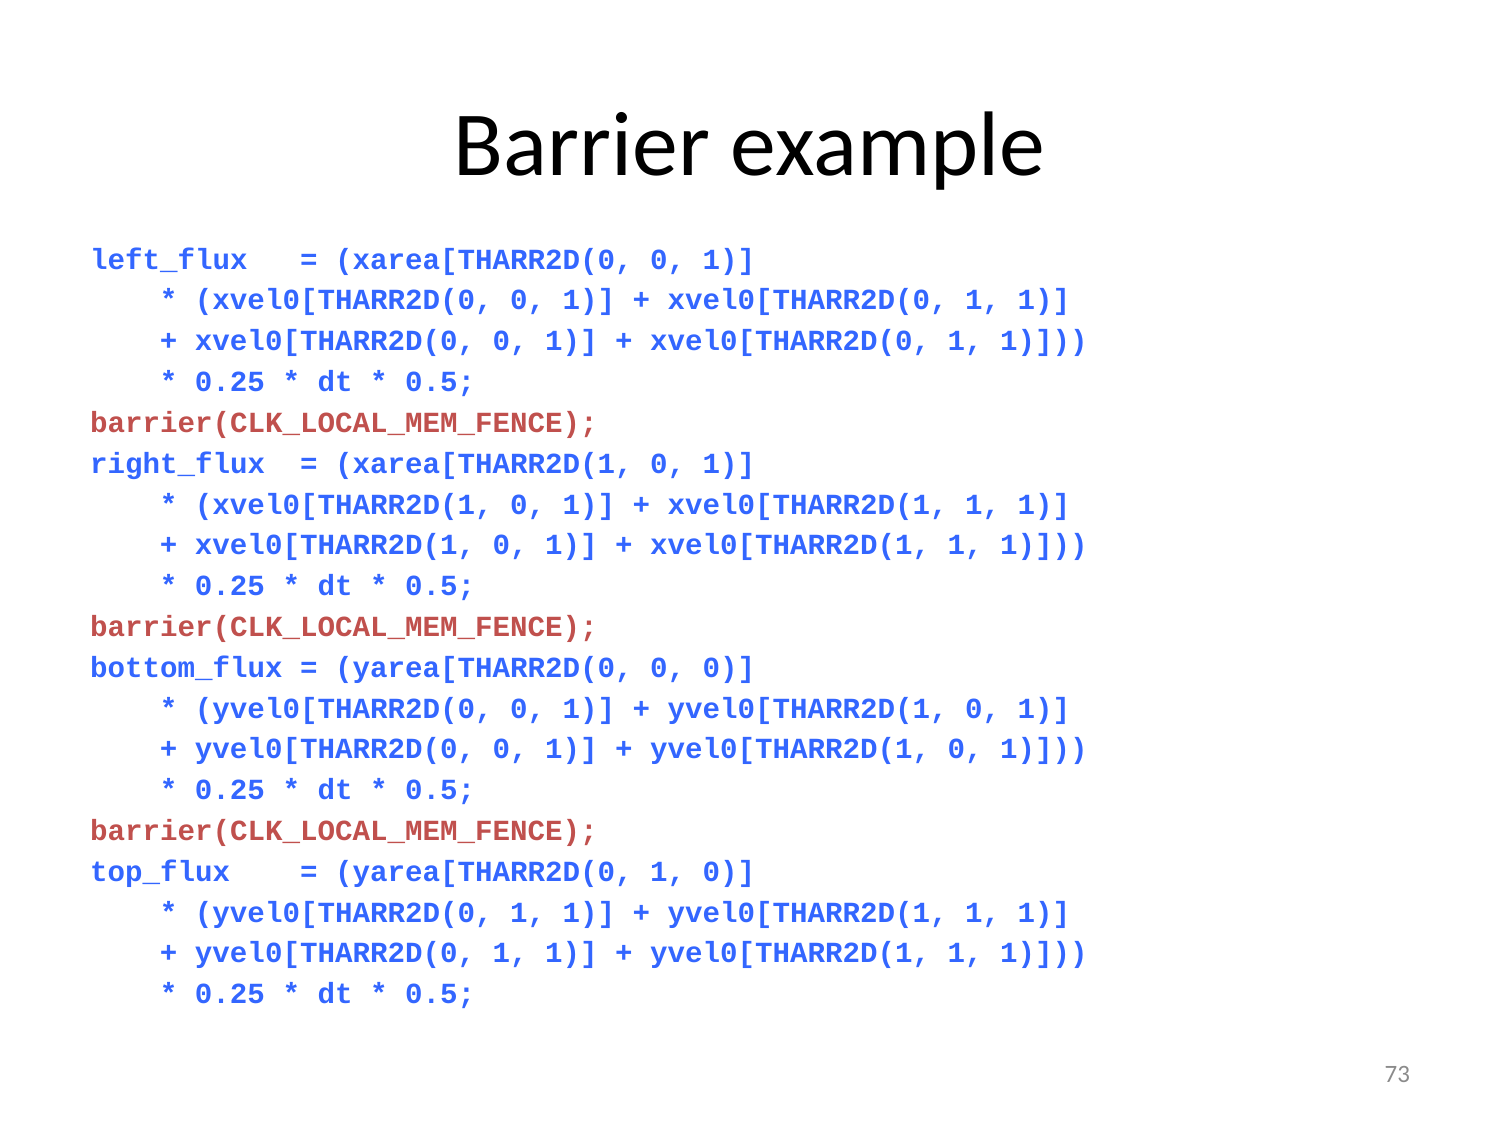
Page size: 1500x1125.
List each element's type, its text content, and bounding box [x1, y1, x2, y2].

text_box left_flux = (xarea[THARR2D(0, 0, 1)] * (xvel0[THARR2D(0, 0, 1)] + xvel0[THARR2D(0, 1, 1)] + xvel0[THARR2D(0, 0, 1)] + xvel0[THARR2D(0, 1, 1)])) * 0.25 * dt * 0.5; barrier(CLK_LOCAL_MEM_FENCE); right_flux = (xarea[THARR2D(1, 0, 1)] * (xvel0[THARR2D(1, 0, 1)] + xvel0[THARR2D(1, 1, 1)] + xvel0[THARR2D(1, 0, 1)] + xvel0[THARR2D(1, 1, 1)])) * 0.25 * dt * 0.5; barrier(CLK_LOCAL_MEM_FENCE); bottom_flux = (yarea[THARR2D(0, 0, 0)] * (yvel0[THARR2D(0, 0, 1)] + yvel0[THARR2D(1, 0, 1)] + yvel0[THARR2D(0, 0, 1)] + yvel0[THARR2D(1, 0, 1)])) * 0.25 * dt * 0.5; barrier(CLK_LOCAL_MEM_FENCE); top_flux = (yarea[THARR2D(0, 1, 0)] * (yvel0[THARR2D(0, 1, 1)] + yvel0[THARR2D(1, 1, 1)] + yvel0[THARR2D(0, 1, 1)] + yvel0[THARR2D(1, 1, 1)])) * 0.25 * dt * 0.5; [74, 232, 1425, 1005]
slide_number 73 [1074, 1042, 1425, 1103]
title Barrier example [75, 45, 1425, 232]
